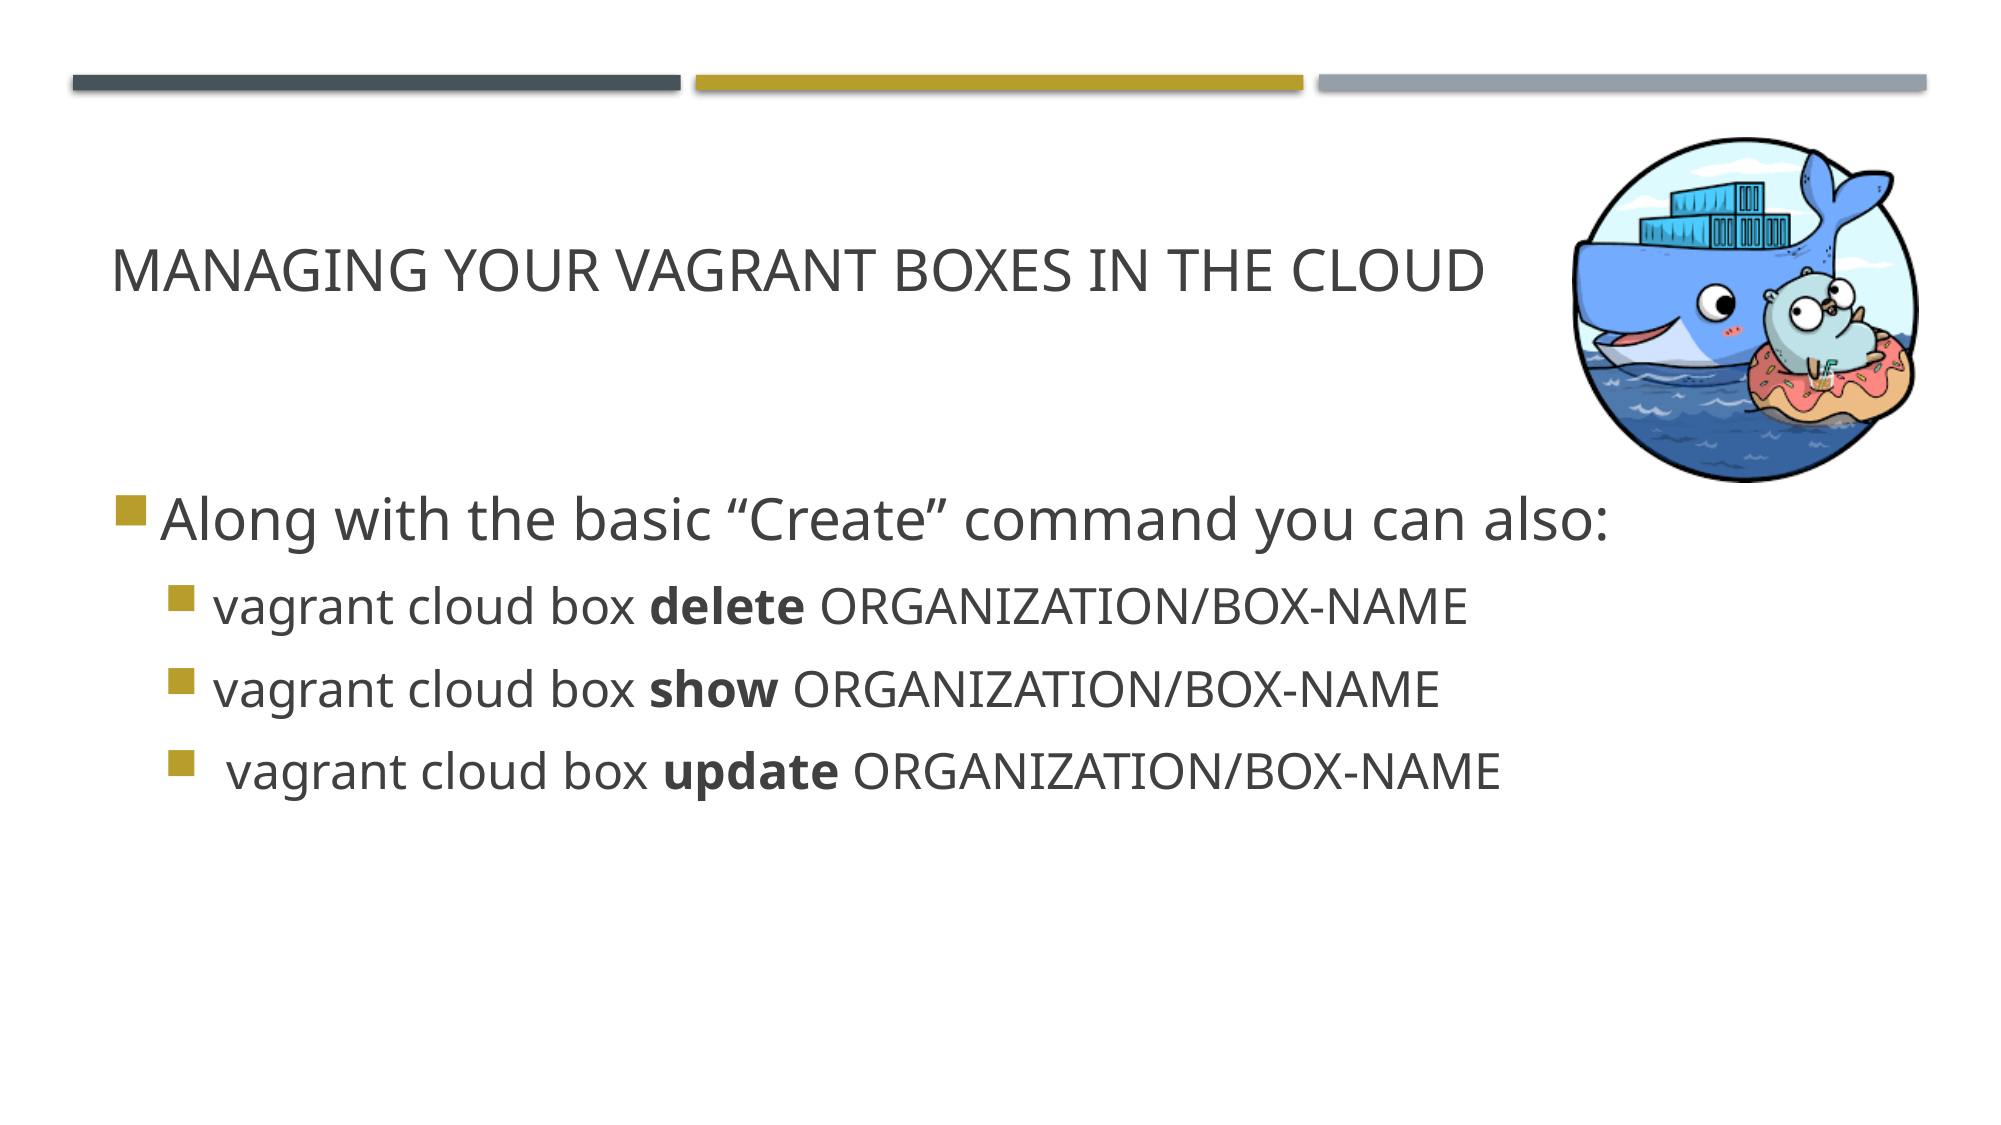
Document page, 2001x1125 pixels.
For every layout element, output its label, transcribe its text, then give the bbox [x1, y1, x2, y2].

list Along with the basic “Create” command you can also: vagrant cloud box delete ORGANIZATION/BOX-NAME vagrant cloud box show ORGANIZATION/BOX-NAME vagrant cloud box update ORGANIZATION/BOX-NAME [95, 383, 1905, 981]
picture [1571, 137, 1920, 484]
title Managing your vagrant boxes in the cloud [95, 115, 1905, 311]
